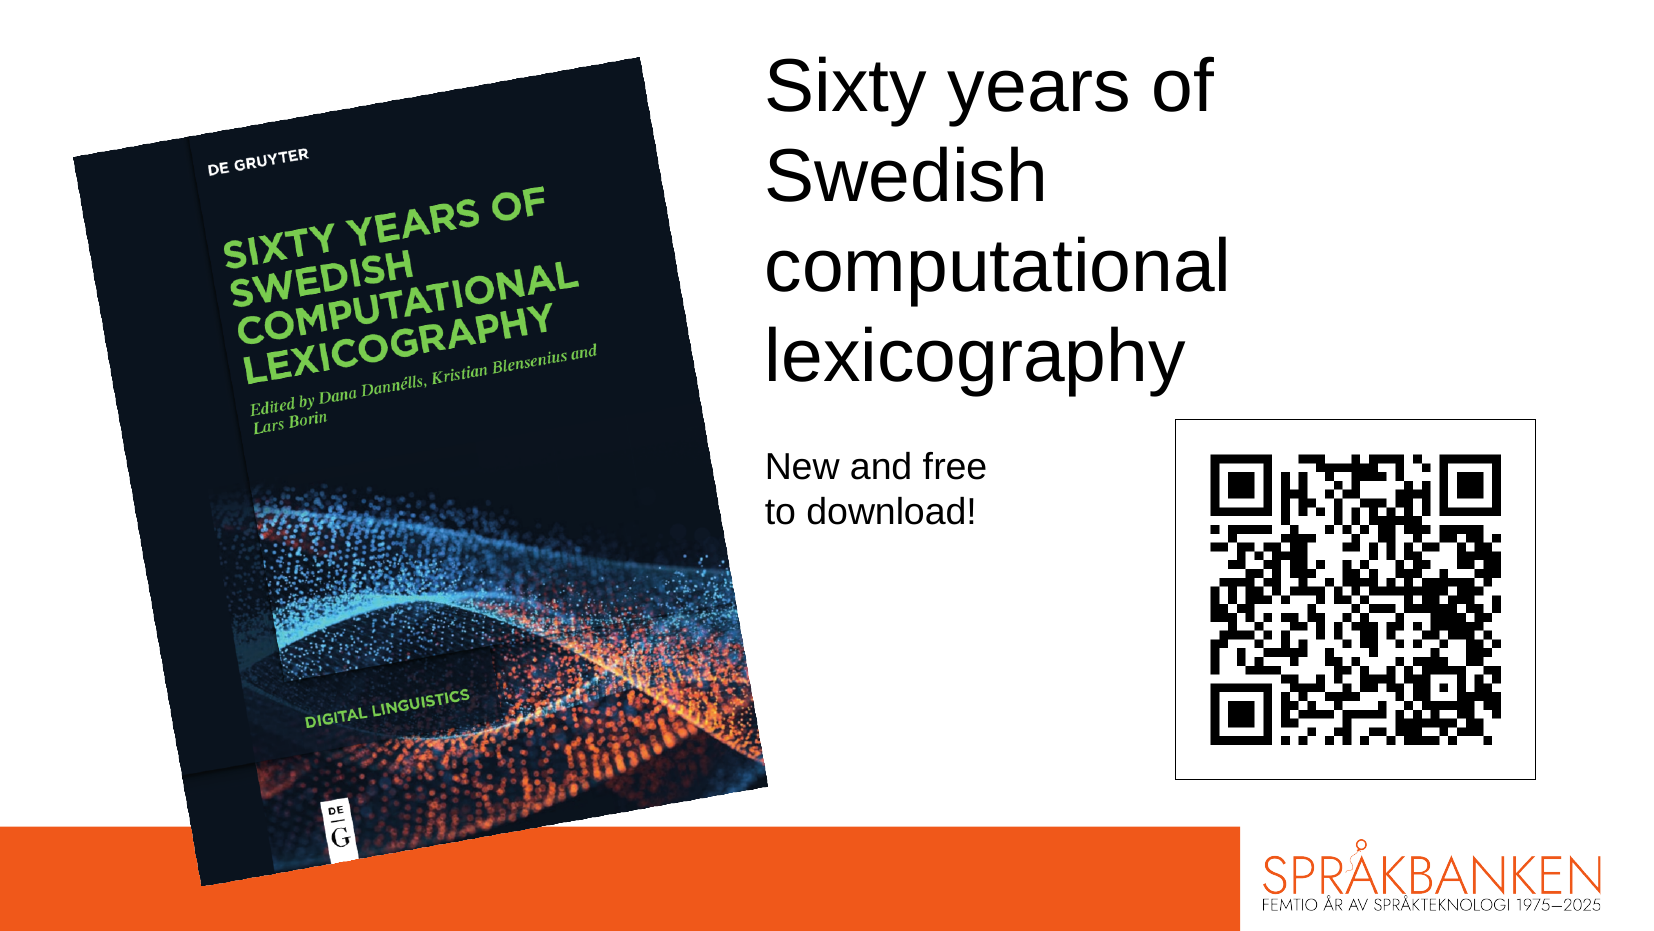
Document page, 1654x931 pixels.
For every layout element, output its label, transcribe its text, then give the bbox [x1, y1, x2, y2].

picture [1175, 419, 1536, 780]
text_box Sixty years of Swedish computational lexicography New and free to download! [749, 29, 1489, 507]
picture [74, 58, 768, 885]
picture [1263, 839, 1601, 911]
